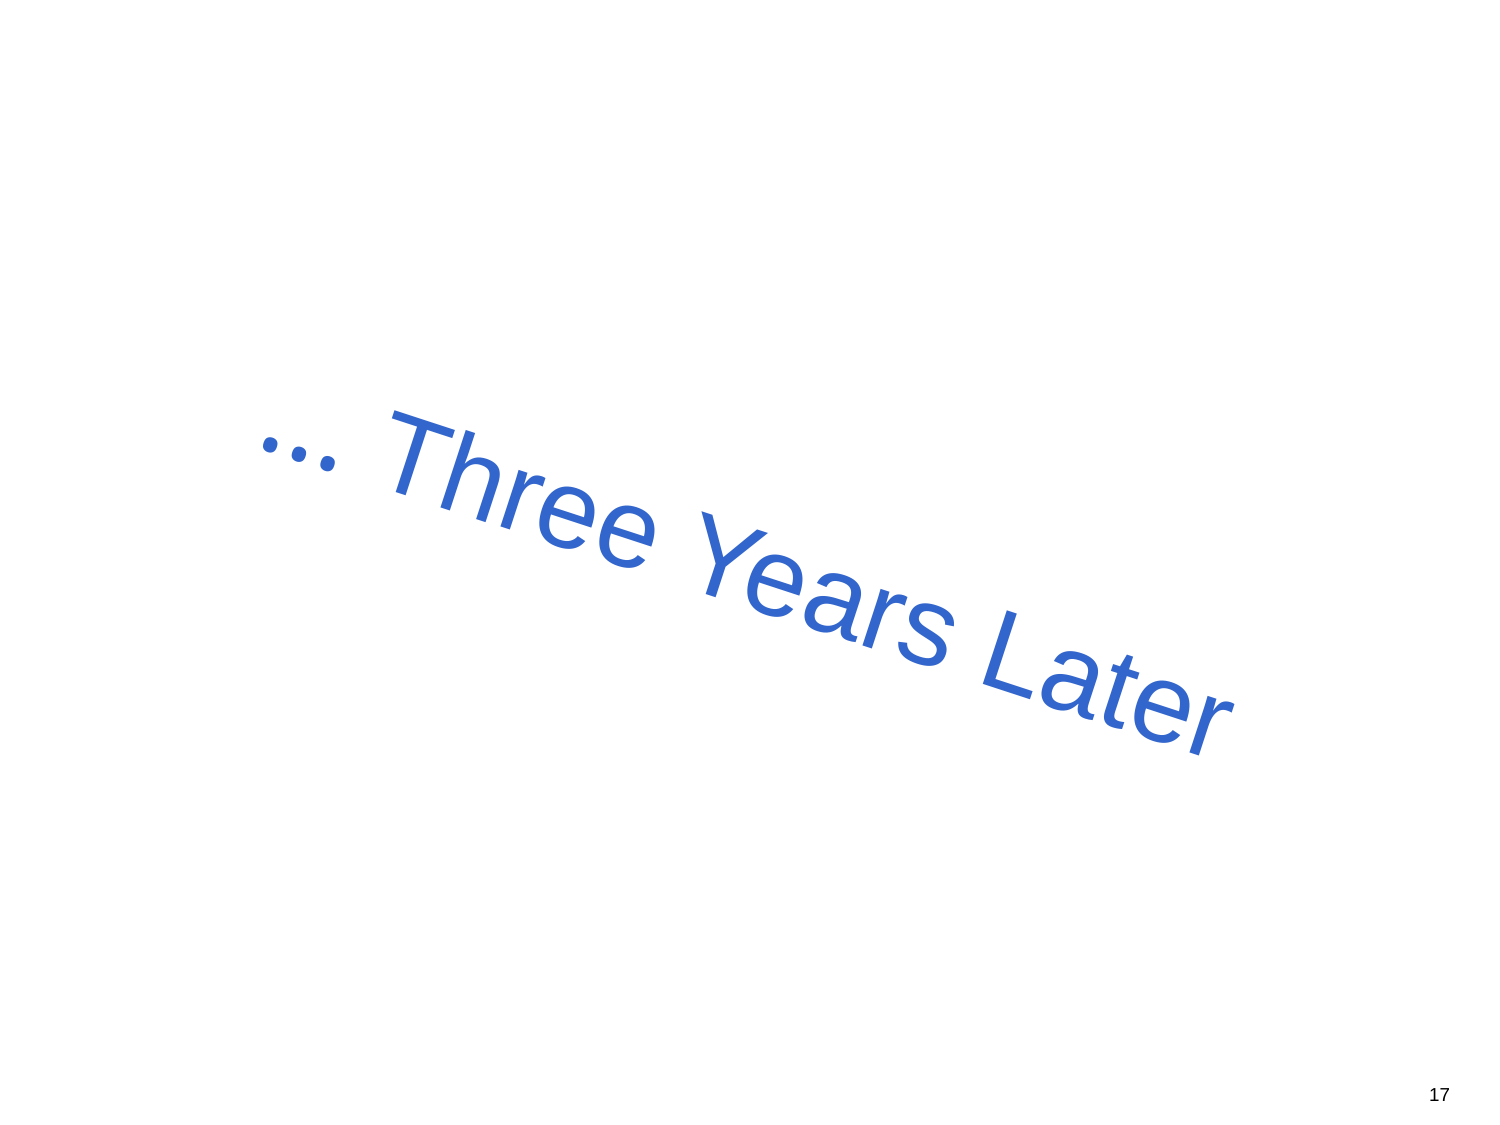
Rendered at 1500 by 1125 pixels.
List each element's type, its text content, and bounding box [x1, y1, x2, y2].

text_box Three Years Later … [230, 327, 1270, 796]
slide_number 17 [1361, 1083, 1451, 1107]
